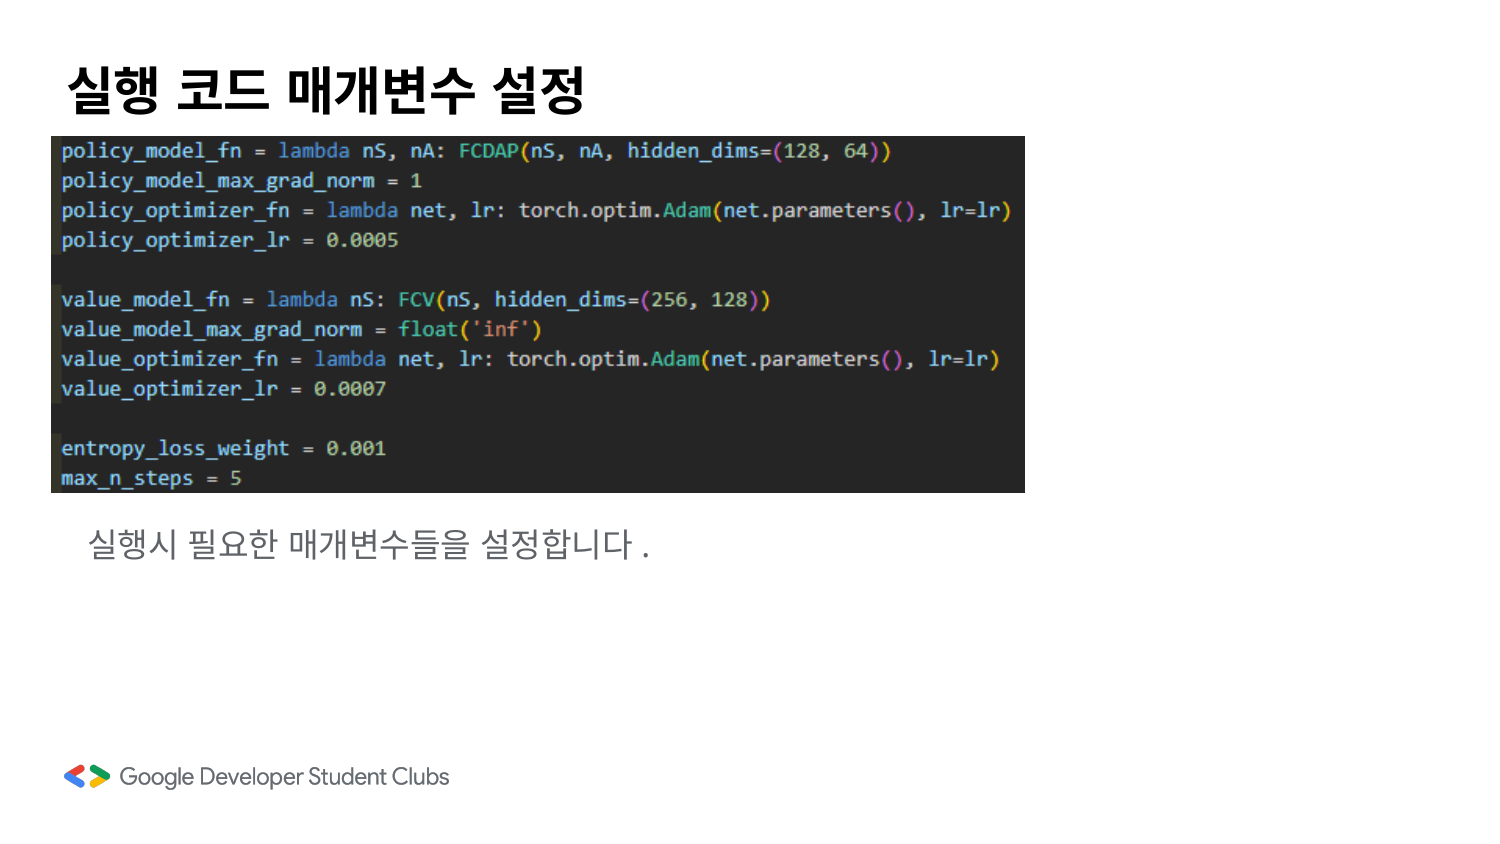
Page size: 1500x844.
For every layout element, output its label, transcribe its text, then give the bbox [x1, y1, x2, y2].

picture [64, 762, 449, 790]
title 실행 코드 매개변수 설정 [51, 12, 1366, 136]
list 실행시 필요한 매개변수들을 설정합니다. [51, 503, 1154, 593]
picture [50, 136, 1025, 494]
